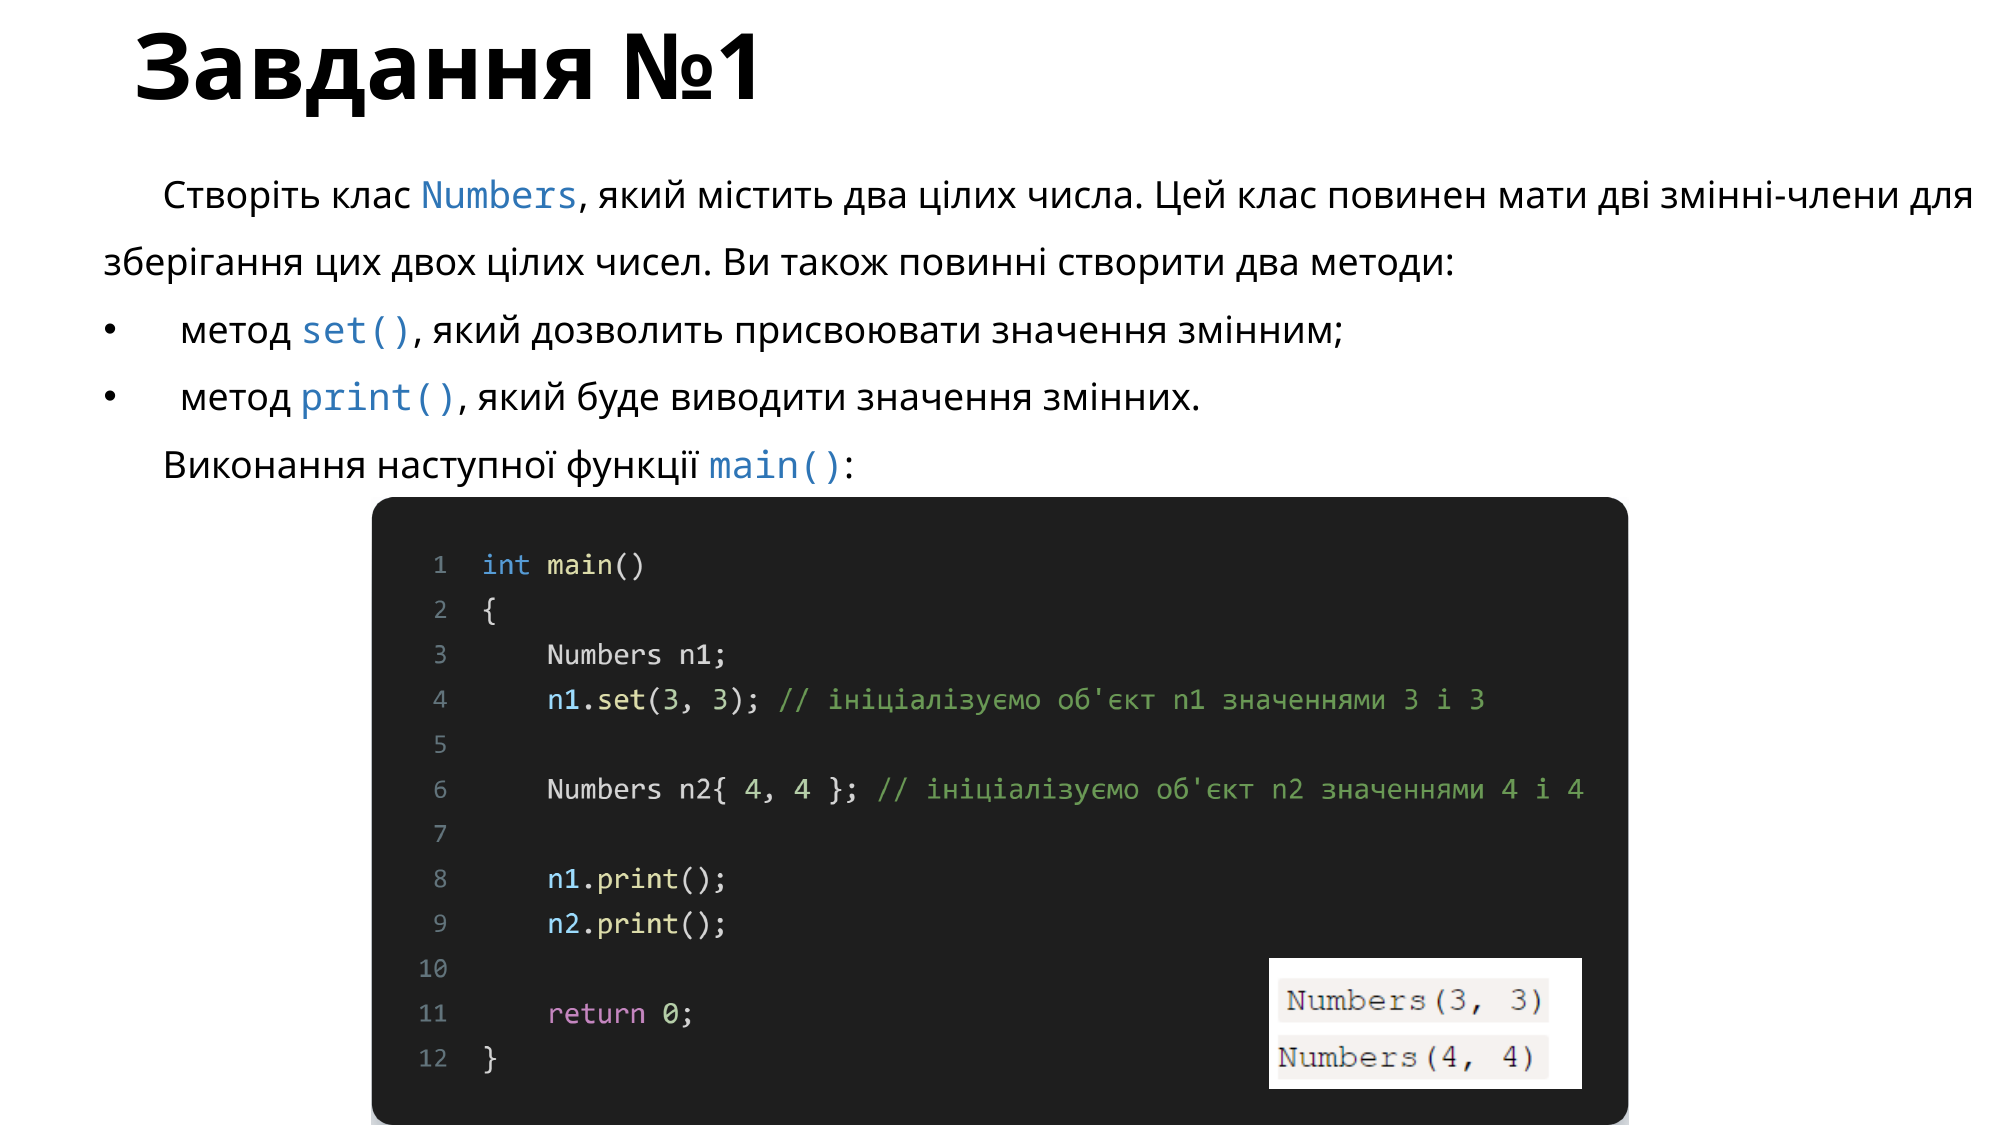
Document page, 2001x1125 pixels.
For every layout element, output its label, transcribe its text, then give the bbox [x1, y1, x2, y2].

title Завдання №1 [0, 0, 2000, 140]
picture [371, 497, 1629, 1125]
list Створіть клас Numbers, який містить два цілих числа. Цей клас повинен мати дві змінні-члени для зберігання цих двох цілих чисел. Ви також повинні створити два методи: метод set(), який дозволить присвоювати значення змінним; метод print(), який буде виводити значення змінних. Виконання наступної функції main(): [0, 140, 2000, 1125]
